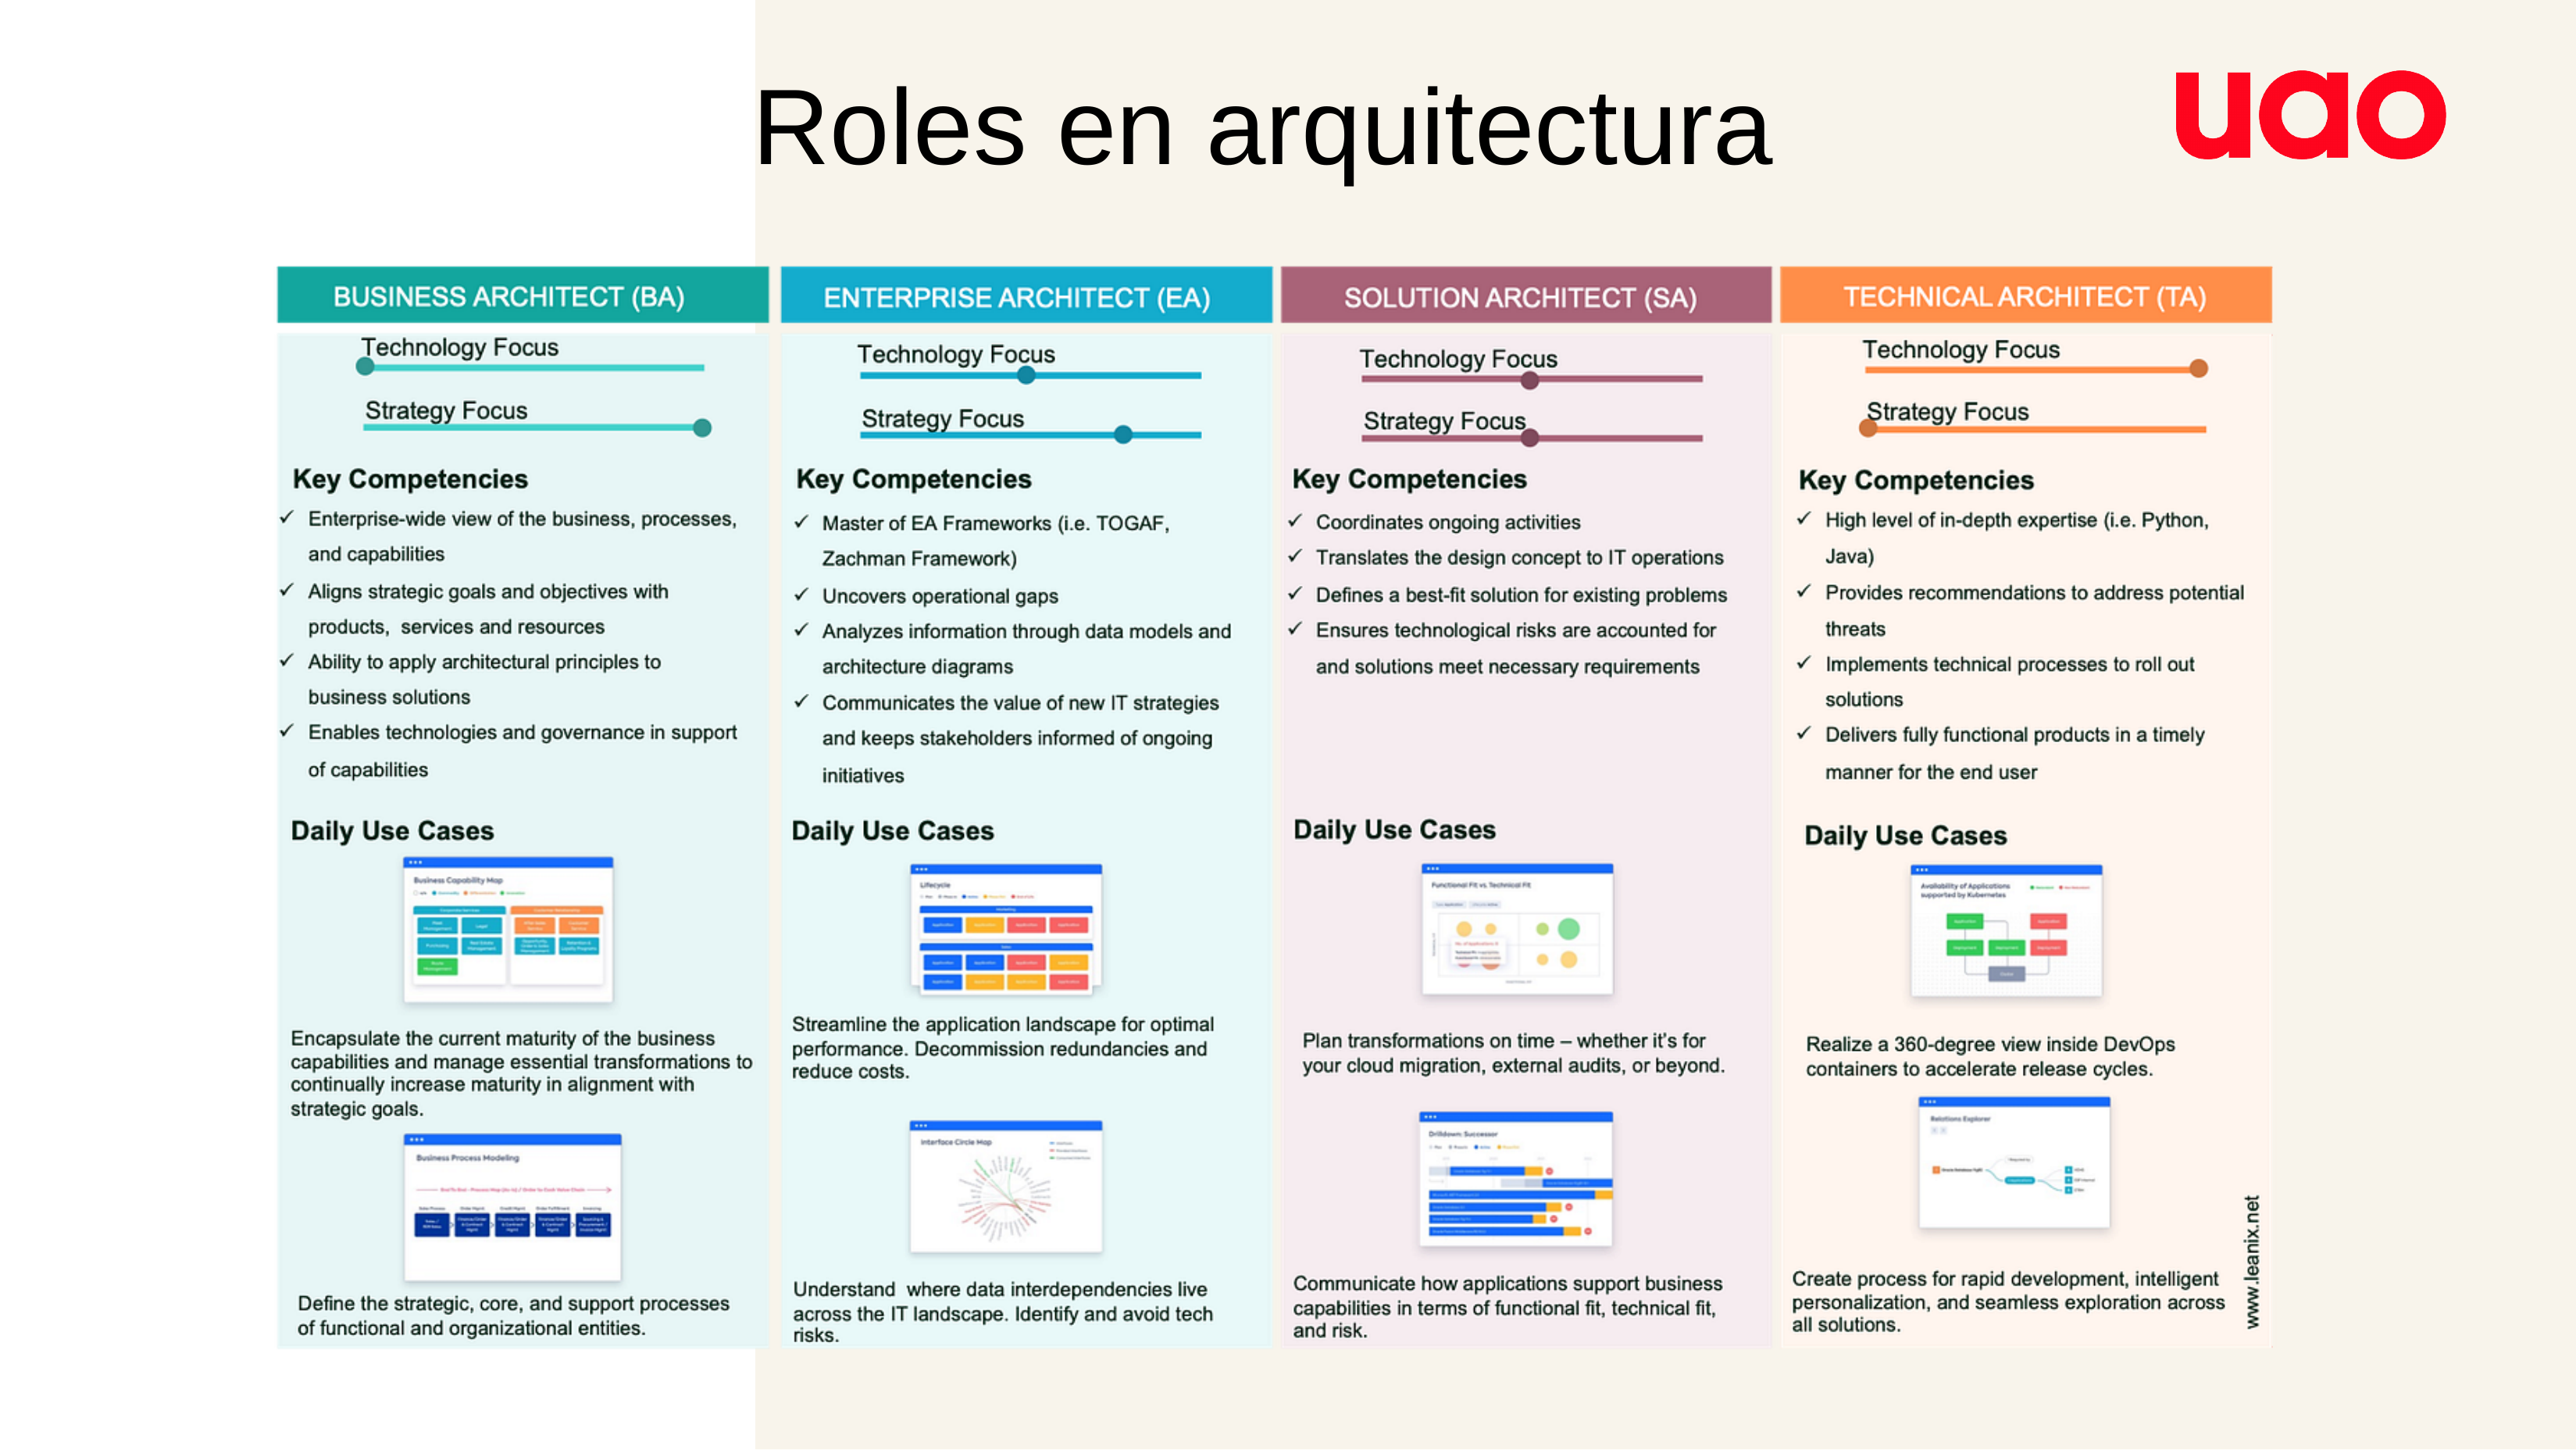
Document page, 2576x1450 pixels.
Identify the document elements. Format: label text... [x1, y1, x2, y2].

picture [262, 265, 2277, 1361]
text_box Roles en arquitectura [740, 51, 2029, 191]
picture [2176, 70, 2446, 159]
